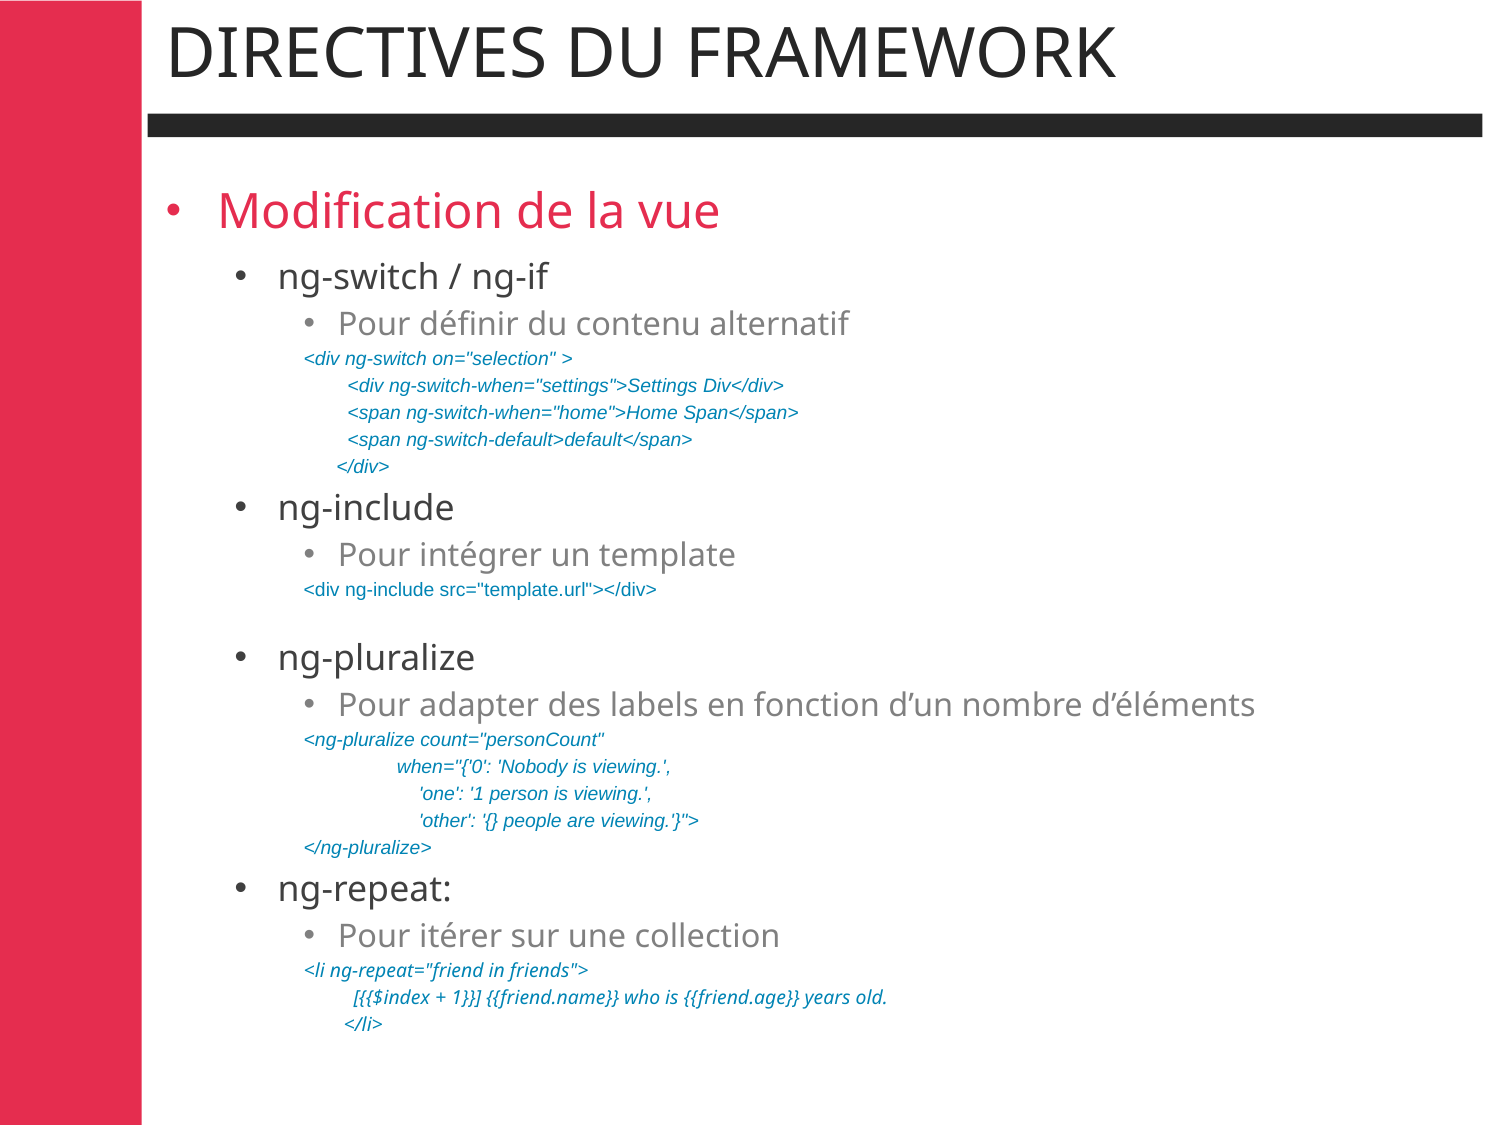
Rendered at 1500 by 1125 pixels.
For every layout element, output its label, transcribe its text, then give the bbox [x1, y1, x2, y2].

title Directives du framework [151, 0, 1483, 99]
list Modification de la vue ng-switch / ng-if Pour définir du contenu alternatif <div ng-switch on="selection" > <div ng-switch-when="settings">Settings Div</div> <span ng-switch-when="home">Home Span</span> <span ng-switch-default>default</span> </div> ng-include Pour intégrer un template <div ng-include src="template.url"></div> ng-pluralize Pour adapter des labels en fonction d’un nombre d’éléments <ng-pluralize count="personCount" when="{'0': 'Nobody is viewing.', 'one': '1 person is viewing.', 'other': '{} people are viewing.'}"> </ng-pluralize> ng-repeat: Pour itérer sur une collection <li ng-repeat="friend in friends"> [{{$index + 1}}] {{friend.name}} who is {{friend.age}} years old. </li> [151, 172, 1483, 1043]
